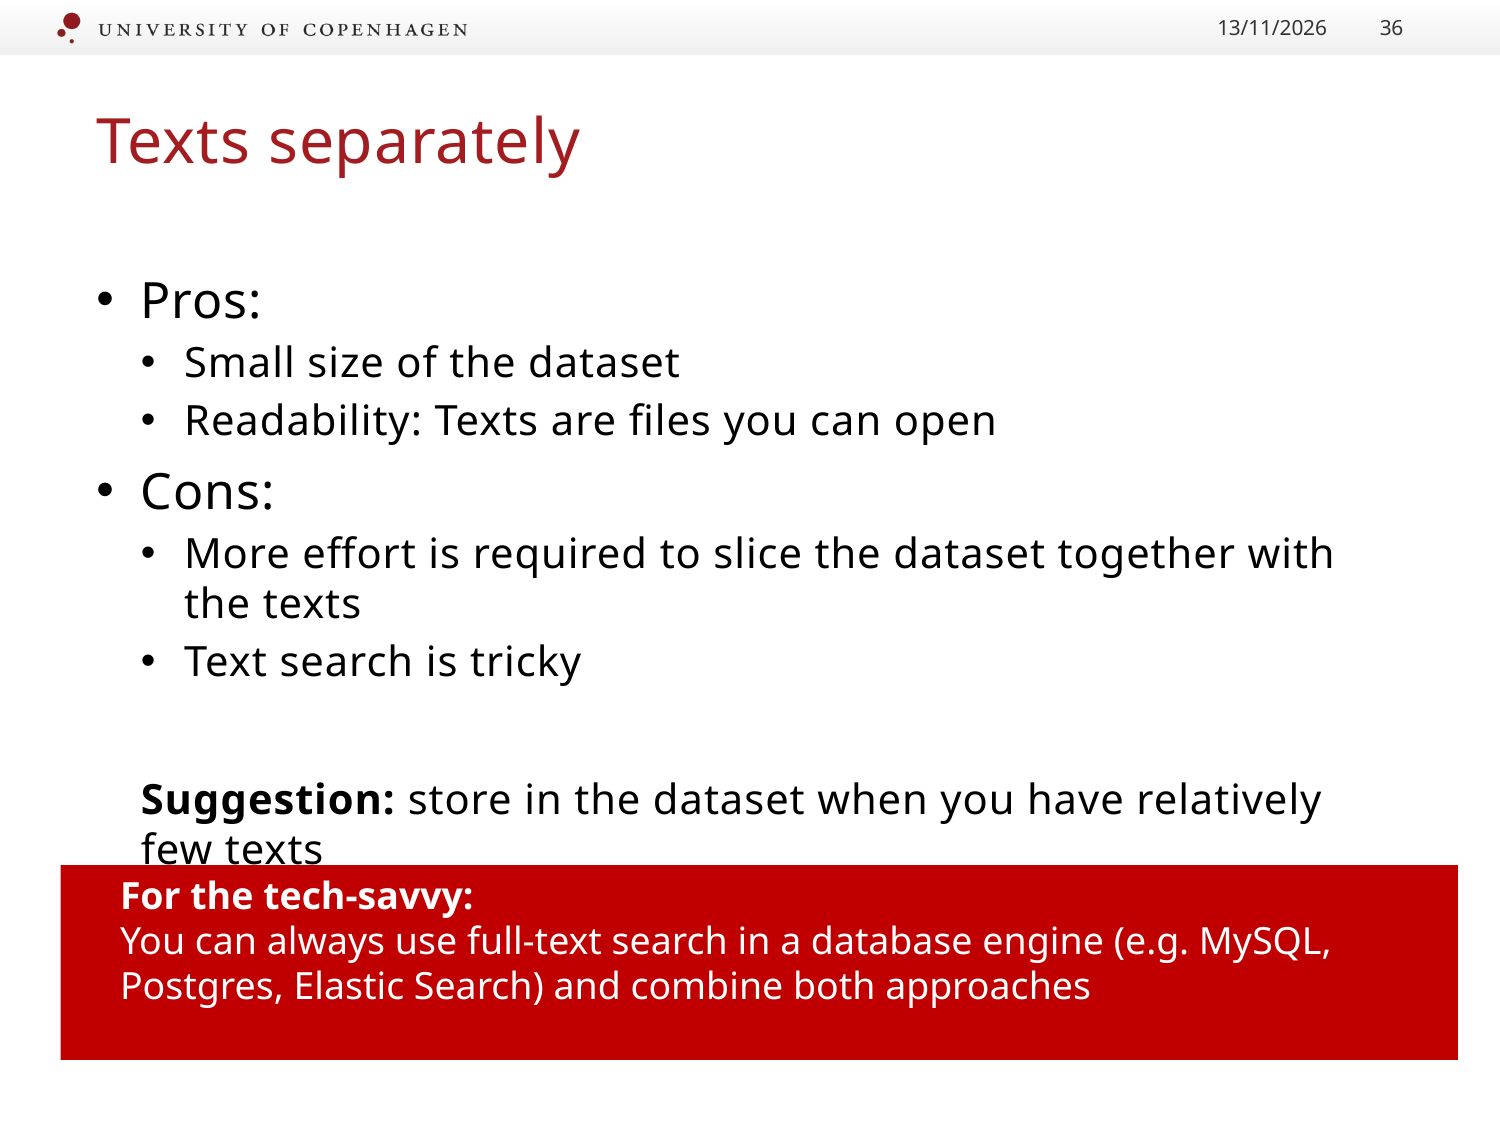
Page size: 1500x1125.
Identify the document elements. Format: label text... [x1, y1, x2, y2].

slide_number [1193, 14, 1327, 43]
picture [92, 15, 475, 42]
title Texts separately [96, 101, 1404, 244]
text_box For the tech-savvy: You can always use full-text search in a database engine (e.g. MySQL, Postgres, Elastic Search) and combine both approaches [60, 865, 1458, 1060]
list Pros: Small size of the dataset Readability: Texts are files you can open Cons: More effort is required to slice the dataset together with the texts Text search is tricky Suggestion: store in the dataset when you have relatively few texts [96, 268, 1404, 865]
slide_number 36 [1341, 14, 1404, 43]
